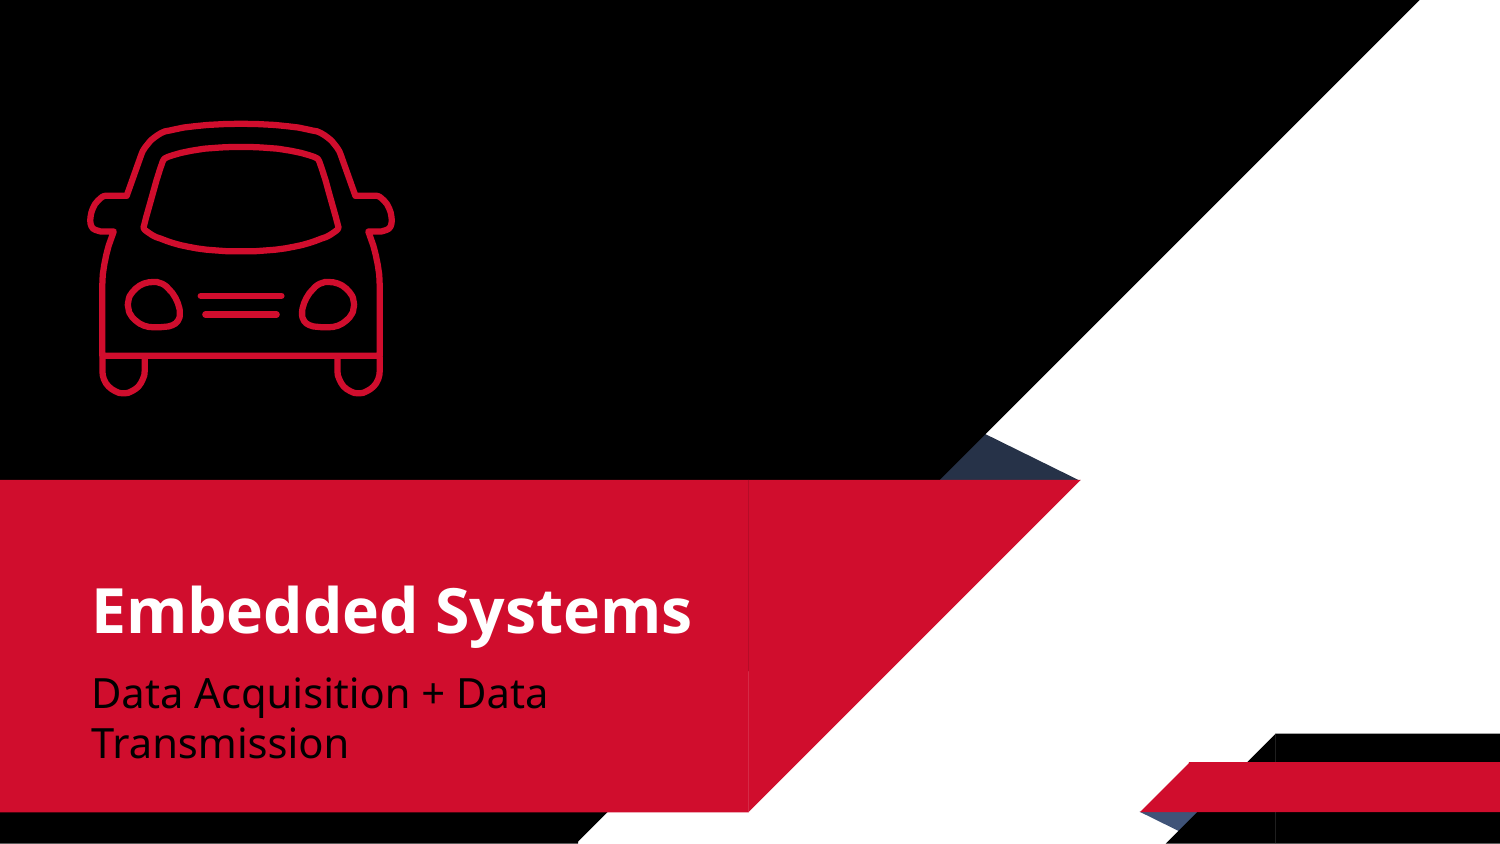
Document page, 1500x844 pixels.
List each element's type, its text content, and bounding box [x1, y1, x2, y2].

title Embedded Systems [76, 470, 748, 652]
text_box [89, 123, 393, 394]
subtitle Data Acquisition + Data Transmission [76, 652, 748, 781]
